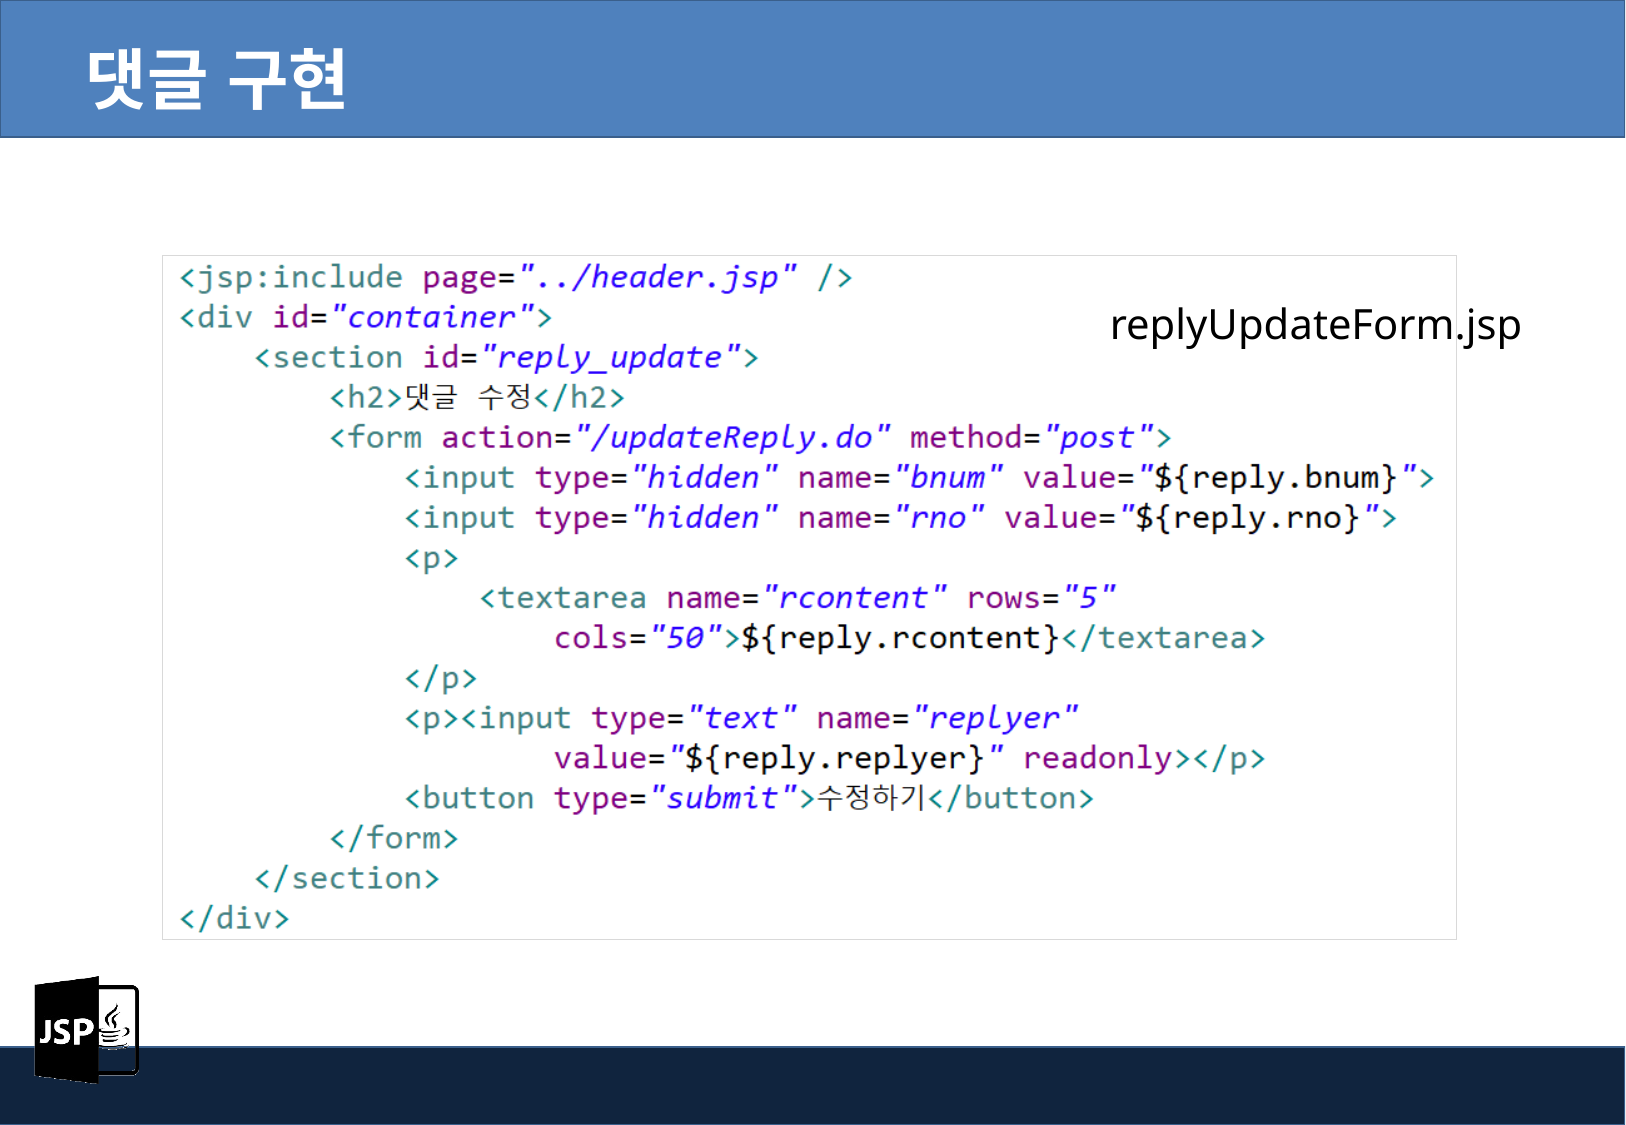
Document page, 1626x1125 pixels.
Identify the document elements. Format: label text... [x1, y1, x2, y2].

text_box [0, 0, 834, 138]
text_box 댓글 구현 [24, 7, 1061, 148]
picture [162, 255, 1457, 940]
text_box replyUpdateForm.jsp [1462, 290, 1574, 356]
picture [32, 976, 141, 1084]
